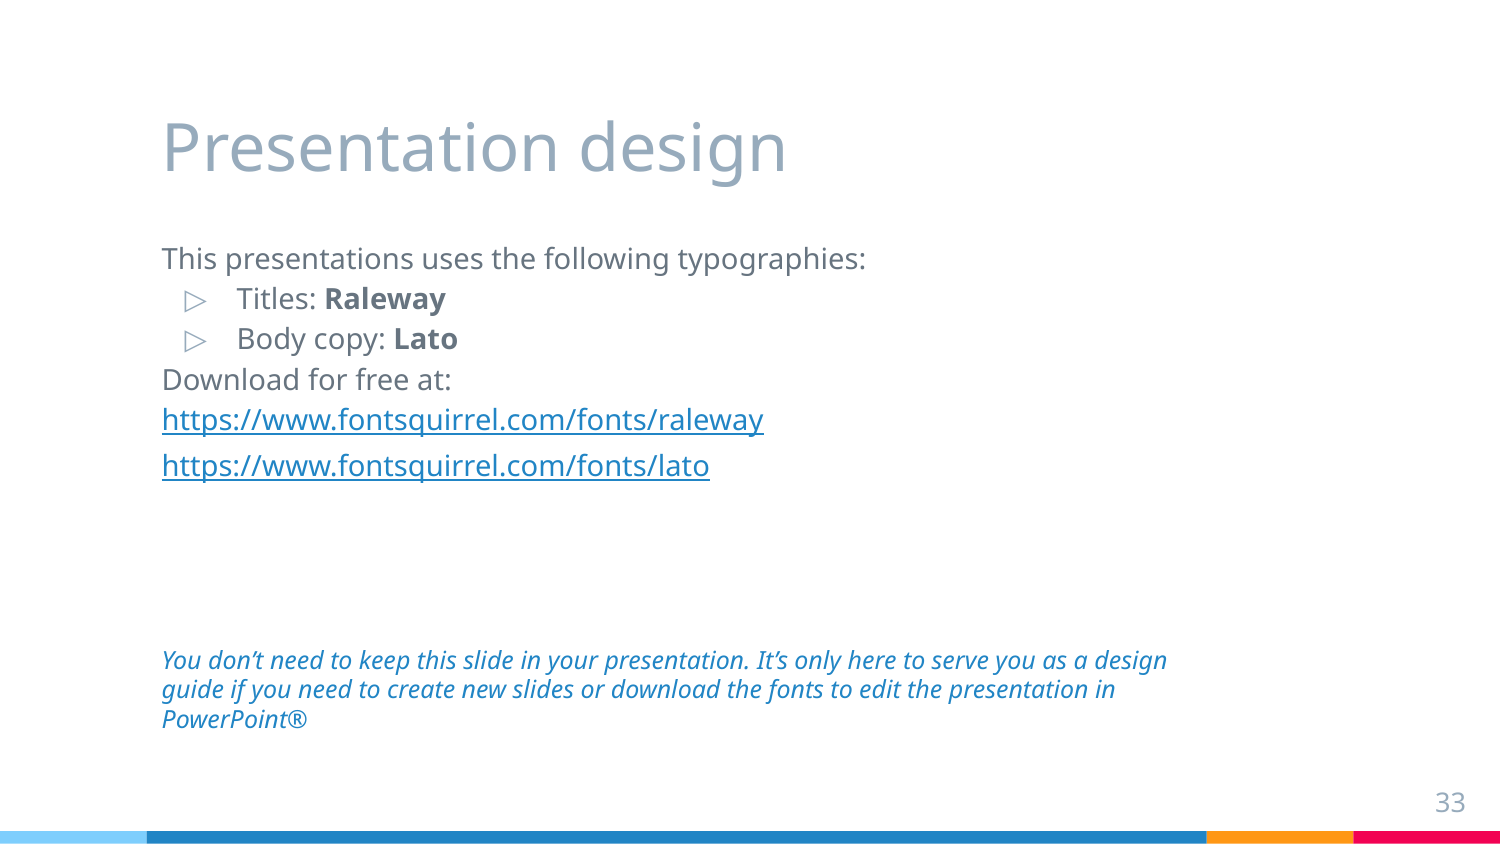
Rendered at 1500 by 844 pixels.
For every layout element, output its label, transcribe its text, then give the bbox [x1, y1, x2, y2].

list This presentations uses the following typographies: Titles: Raleway Body copy: Lato Download for free at: https://www.fontsquirrel.com/fonts/raleway https://www.fontsquirrel.com/fonts/lato [146, 225, 1207, 629]
text_box You don’t need to keep this slide in your presentation. It’s only here to serve you as a design guide if you need to create new slides or download the fonts to edit the presentation in PowerPoint® [146, 629, 1207, 718]
title Presentation design [146, 58, 1207, 200]
slide_number 33 [1391, 770, 1482, 822]
list This presentations uses the following typographies: Titles: Raleway Body copy: Lato Download for free at: https://www.fontsquirrel.com/fonts/raleway https://www.fontsquirrel.com/fonts/lato [146, 718, 1207, 809]
